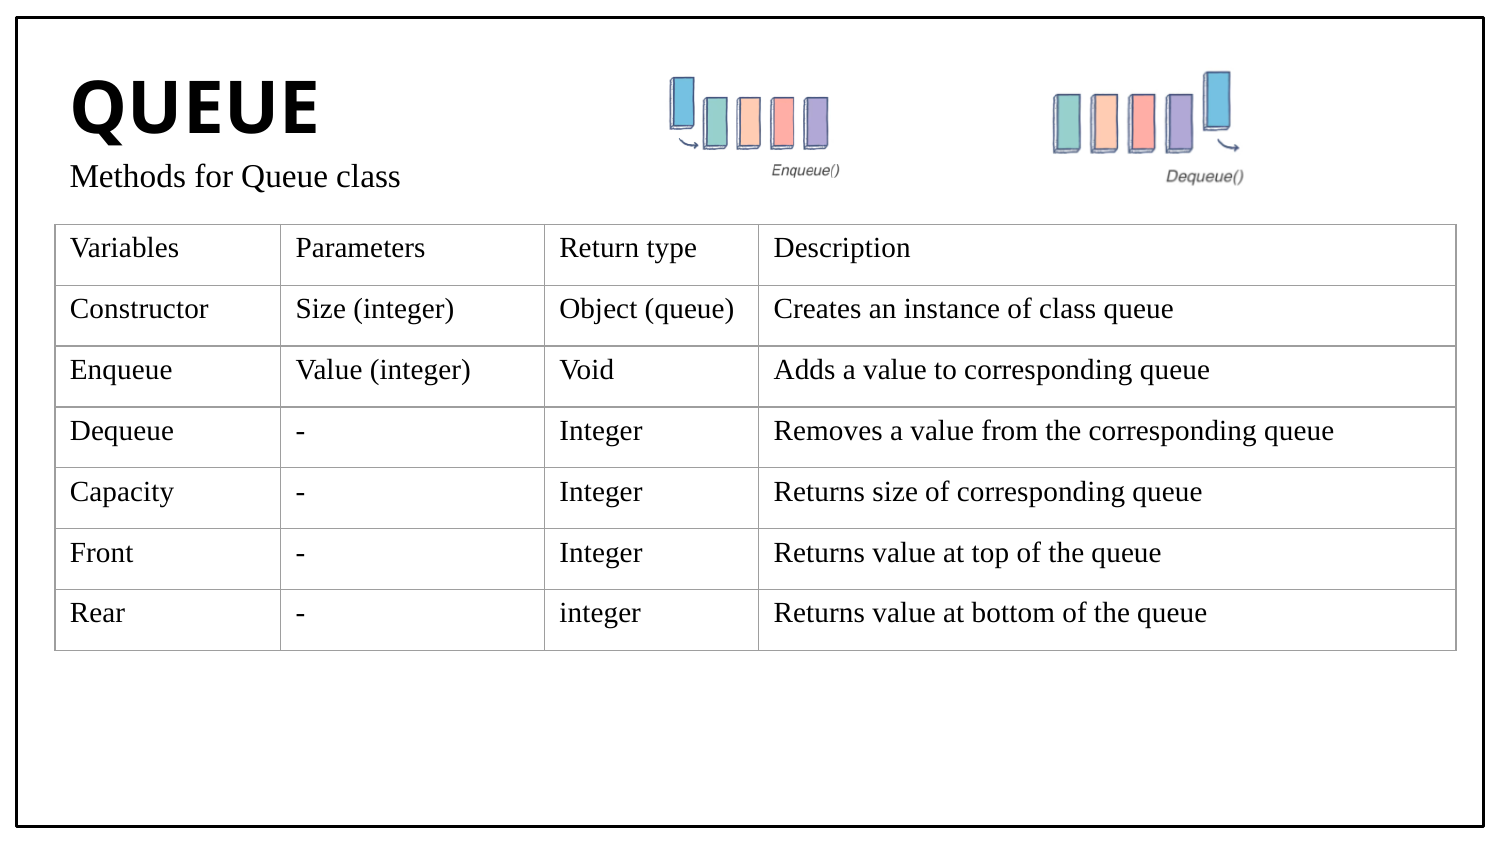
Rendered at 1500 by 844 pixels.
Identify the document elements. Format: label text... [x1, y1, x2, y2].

table_header Return type [545, 225, 758, 285]
table_cell Removes a value from the corresponding queue [759, 408, 1455, 467]
table_cell Creates an instance of class queue [759, 286, 1455, 345]
table_cell Front [56, 529, 280, 589]
table_cell - [281, 408, 544, 467]
table_cell Integer [545, 408, 758, 467]
table_cell Dequeue [56, 408, 280, 467]
table_cell integer [545, 590, 758, 650]
table_cell Void [545, 347, 758, 406]
table_cell Size (integer) [281, 286, 544, 345]
table_cell Constructor [56, 286, 280, 345]
table_cell Rear [56, 590, 280, 650]
table_cell Enqueue [56, 347, 280, 406]
table_cell Returns value at top of the queue [759, 529, 1455, 589]
text_box Methods for Queue class [54, 146, 642, 224]
table_header Parameters [281, 225, 544, 285]
picture [641, 44, 870, 215]
table_cell - [281, 590, 544, 650]
table_cell Capacity [56, 468, 280, 528]
table_cell Object (queue) [545, 286, 758, 345]
table_cell Adds a value to corresponding queue [759, 347, 1455, 406]
table_cell Returns size of corresponding queue [759, 468, 1455, 528]
table_cell Returns value at bottom of the queue [759, 590, 1455, 650]
table_header Variables [56, 225, 280, 285]
table_cell Integer [545, 529, 758, 589]
title QUEUE [54, 45, 639, 140]
table_cell Integer [545, 468, 758, 528]
table_cell - [281, 468, 544, 528]
picture [1019, 29, 1283, 207]
table_cell Value (integer) [281, 347, 544, 406]
table_header Description [759, 225, 1455, 285]
table_cell - [281, 529, 544, 589]
